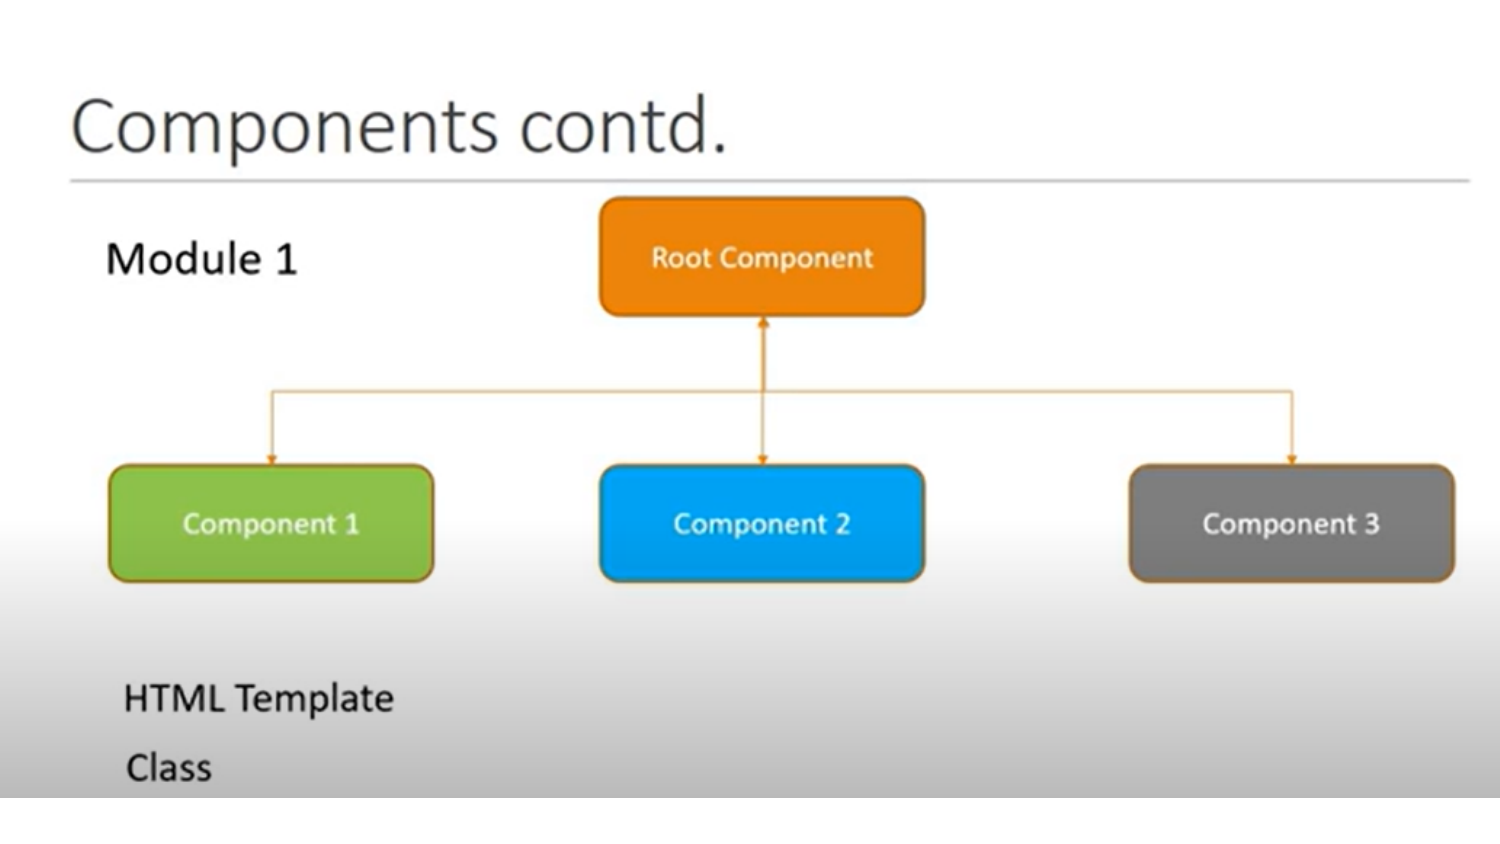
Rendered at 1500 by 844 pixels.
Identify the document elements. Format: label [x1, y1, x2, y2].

picture [0, 45, 1500, 798]
